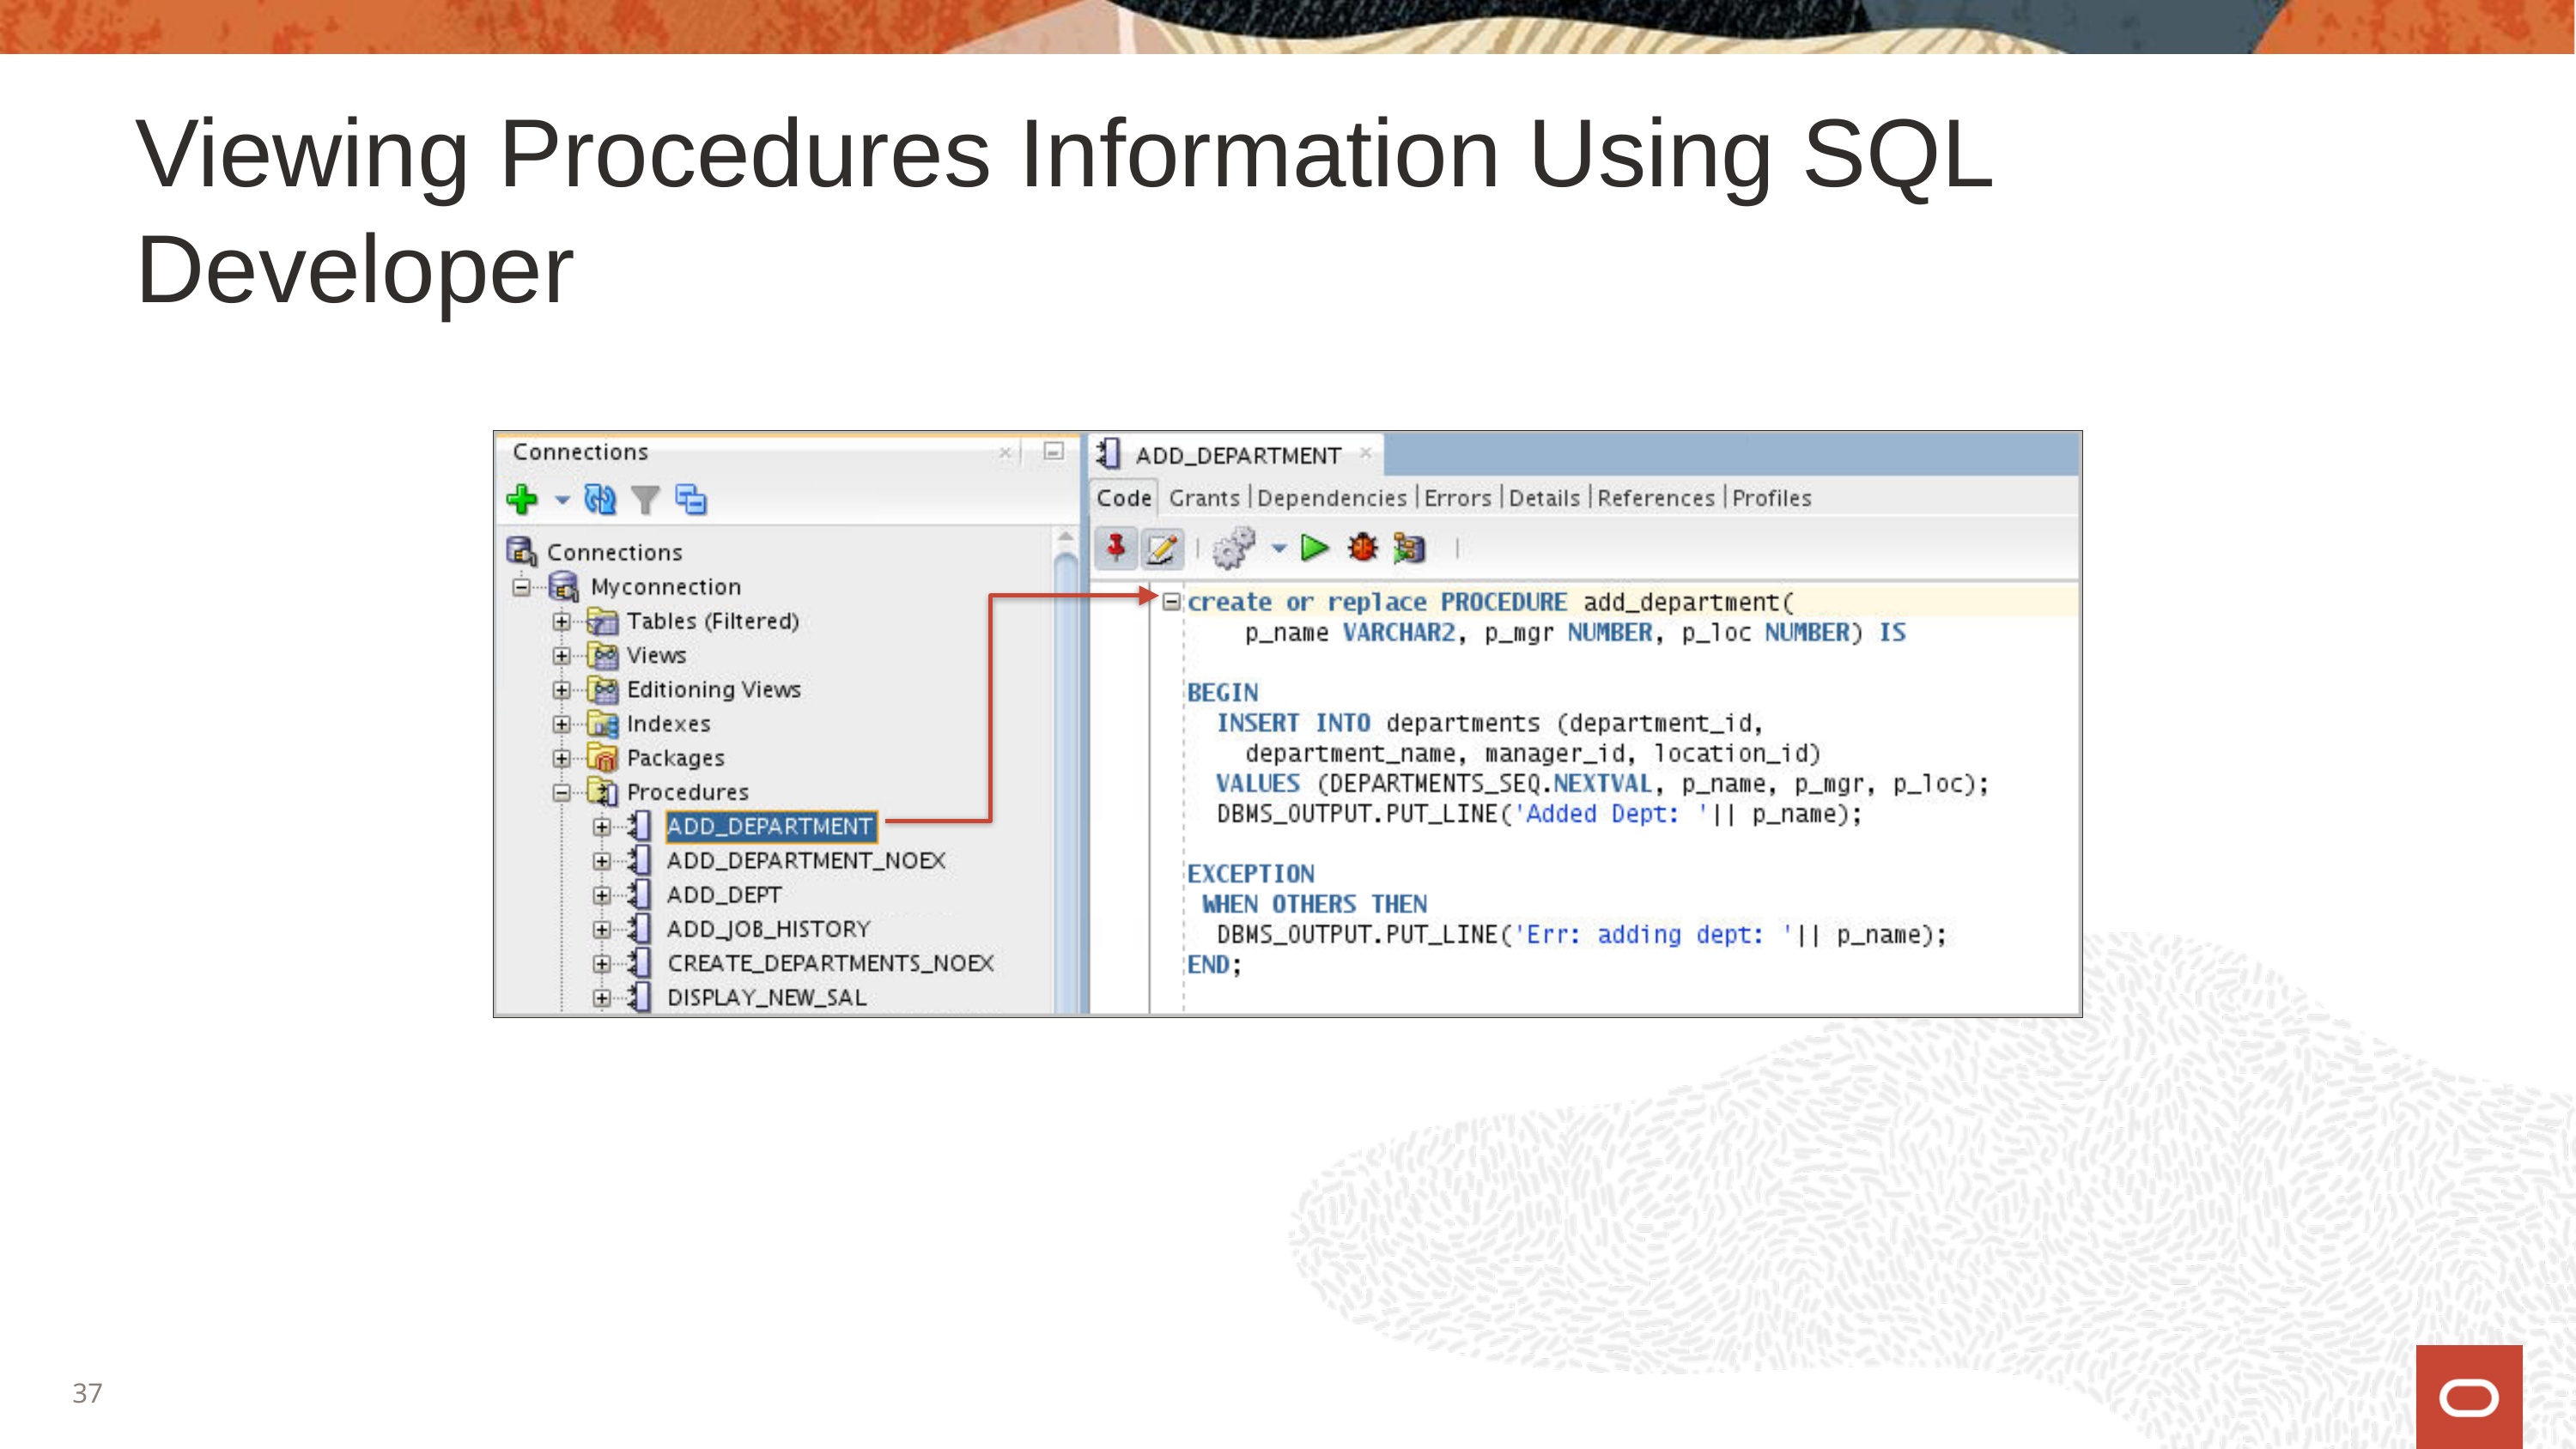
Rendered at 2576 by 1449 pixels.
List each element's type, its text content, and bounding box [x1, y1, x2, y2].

picture [2416, 1345, 2523, 1449]
picture [493, 430, 2083, 1019]
picture [0, 0, 2576, 54]
title Viewing Procedures Information Using SQL Developer [131, 86, 2445, 252]
